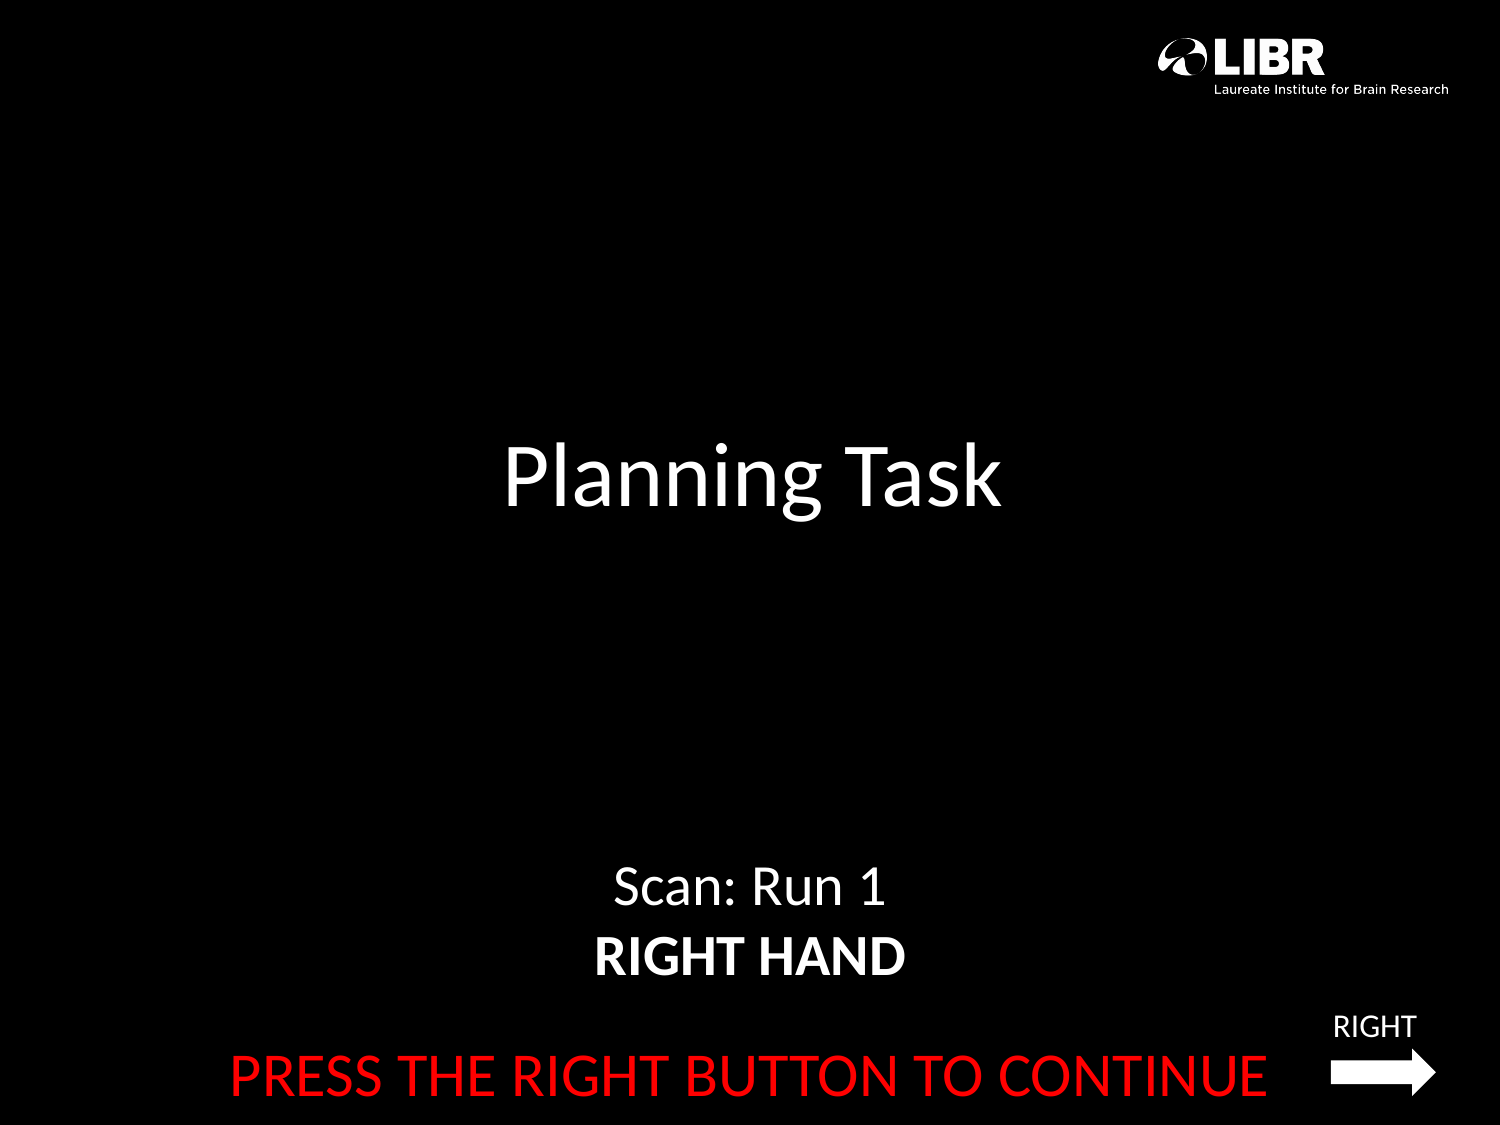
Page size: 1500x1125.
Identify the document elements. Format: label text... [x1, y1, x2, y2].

title Planning Task [59, 349, 1448, 591]
picture [1158, 38, 1448, 94]
text_box [1330, 1047, 1437, 1097]
text_box RIGHT [1249, 996, 1500, 1125]
text_box PRESS THE RIGHT BUTTON TO CONTINUE [0, 1017, 1249, 1125]
text_box Scan: Run 1 RIGHT HAND [574, 839, 927, 995]
